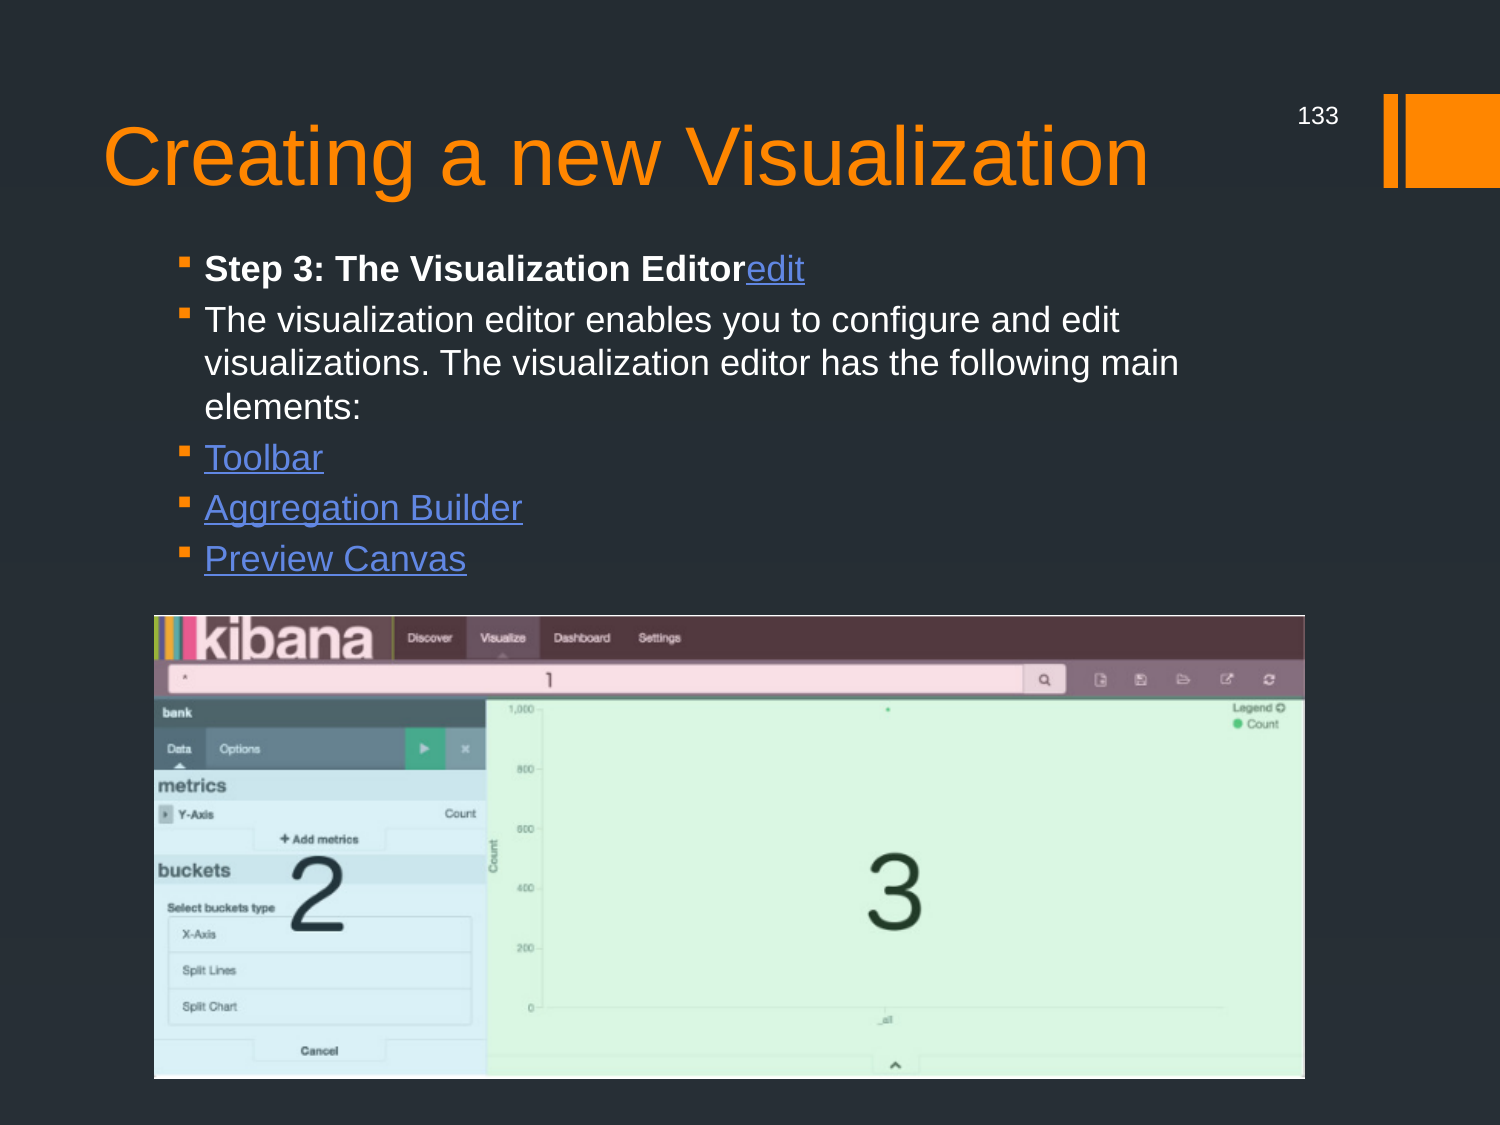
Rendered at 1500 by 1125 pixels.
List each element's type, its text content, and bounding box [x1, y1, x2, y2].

title Creating a new Visualization [87, 20, 1288, 210]
list Step 3: The Visualization Editoredit The visualization editor enables you to configure and edit visualizations. The visualization editor has the following main elements: Toolbar Aggregation Builder Preview Canvas [154, 237, 1355, 588]
picture [153, 615, 1305, 1080]
slide_number 133 [1199, 90, 1355, 140]
